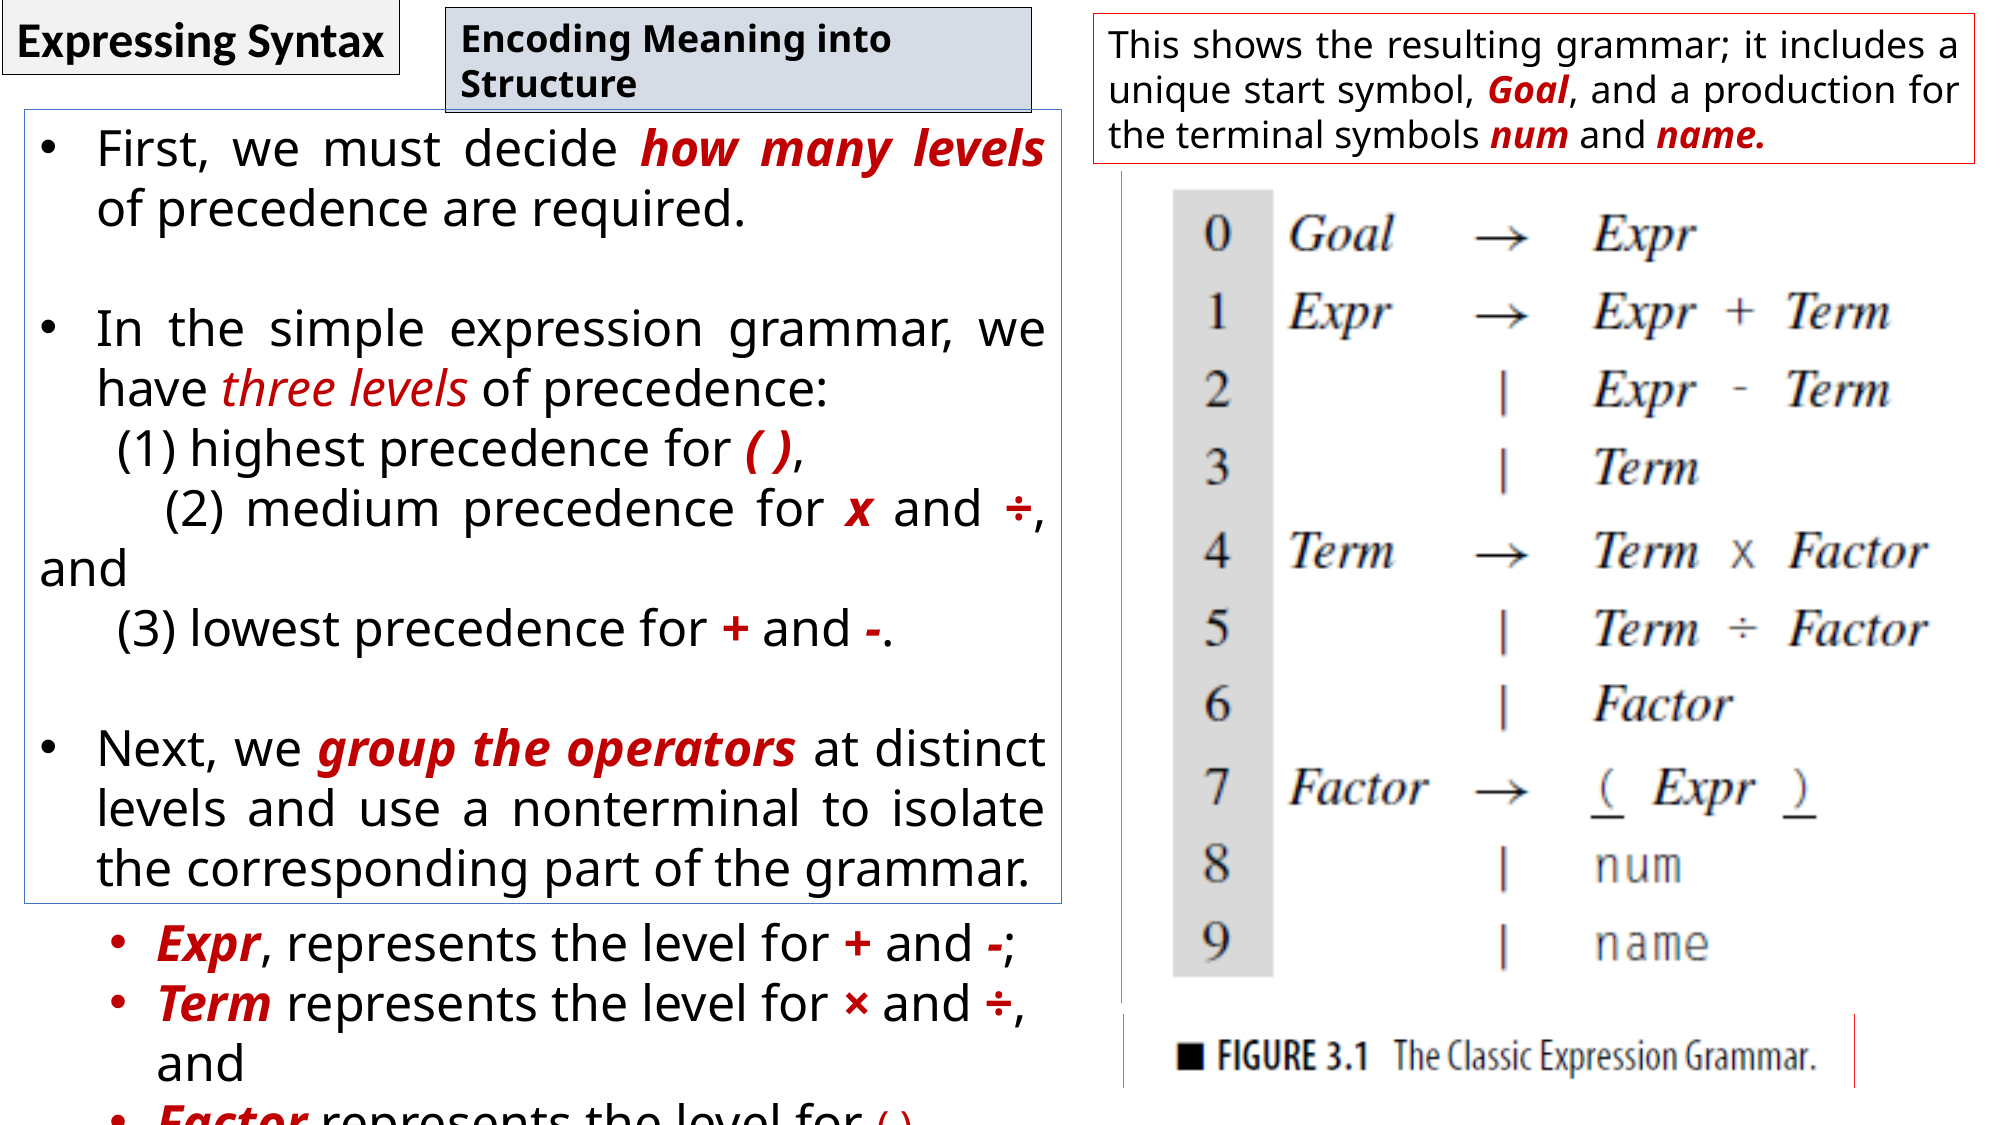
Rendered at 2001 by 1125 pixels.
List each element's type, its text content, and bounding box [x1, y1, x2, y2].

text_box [1121, 171, 1975, 1003]
text_box Encoding Meaning into Structure [445, 7, 1032, 109]
text_box This shows the resulting grammar; it includes a unique start symbol, Goal, and a production for the terminal symbols num and name. [1093, 13, 1975, 164]
text_box Expressing Syntax [2, 0, 400, 75]
text_box First, we must decide how many levels of precedence are required. In the simple expression grammar, we have three levels of precedence: (1) highest precedence for ( ), (2) medium precedence for x and ÷, and (3) lowest precedence for + and -. Next, we group the operators at distinct levels and use a nonterminal to isolate the corresponding part of the grammar. [24, 109, 1062, 904]
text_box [1123, 1014, 1855, 1088]
text_box Expr, represents the level for + and -; Term represents the level for × and ÷, and Factor represents the level for ( ). [94, 903, 1062, 1125]
